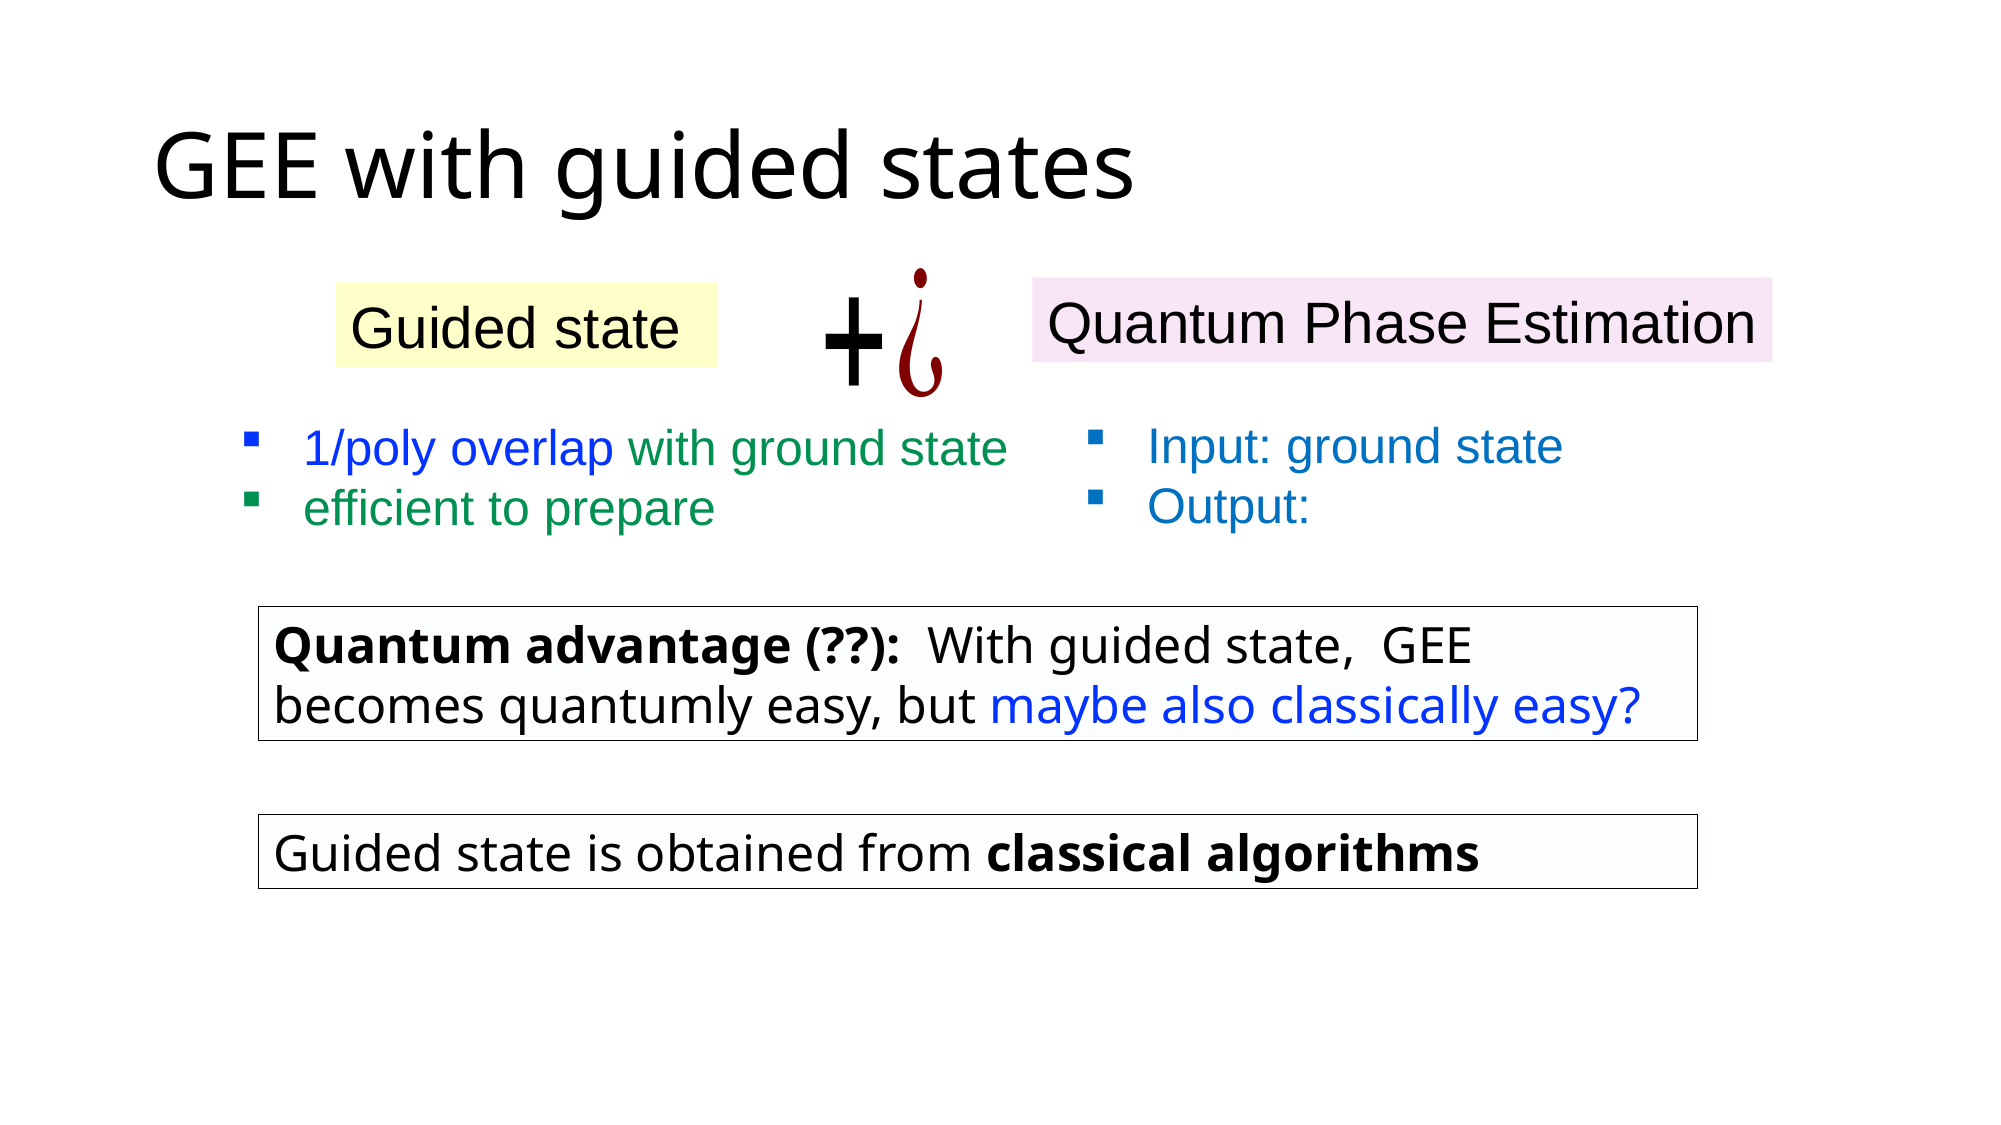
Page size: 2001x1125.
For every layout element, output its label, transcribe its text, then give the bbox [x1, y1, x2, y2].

text_box Quantum advantage (??): With guided state, GEE becomes quantumly easy, but maybe also classically easy? [258, 606, 1698, 741]
text_box Guided state [335, 282, 719, 368]
text_box Quantum Phase Estimation [1032, 277, 1773, 363]
text_box 1/poly overlap with ground state efficient to prepare [225, 408, 1024, 544]
text_box Guided state is obtained from classical algorithms [258, 814, 1698, 889]
title GEE with guided states [137, 59, 1863, 278]
